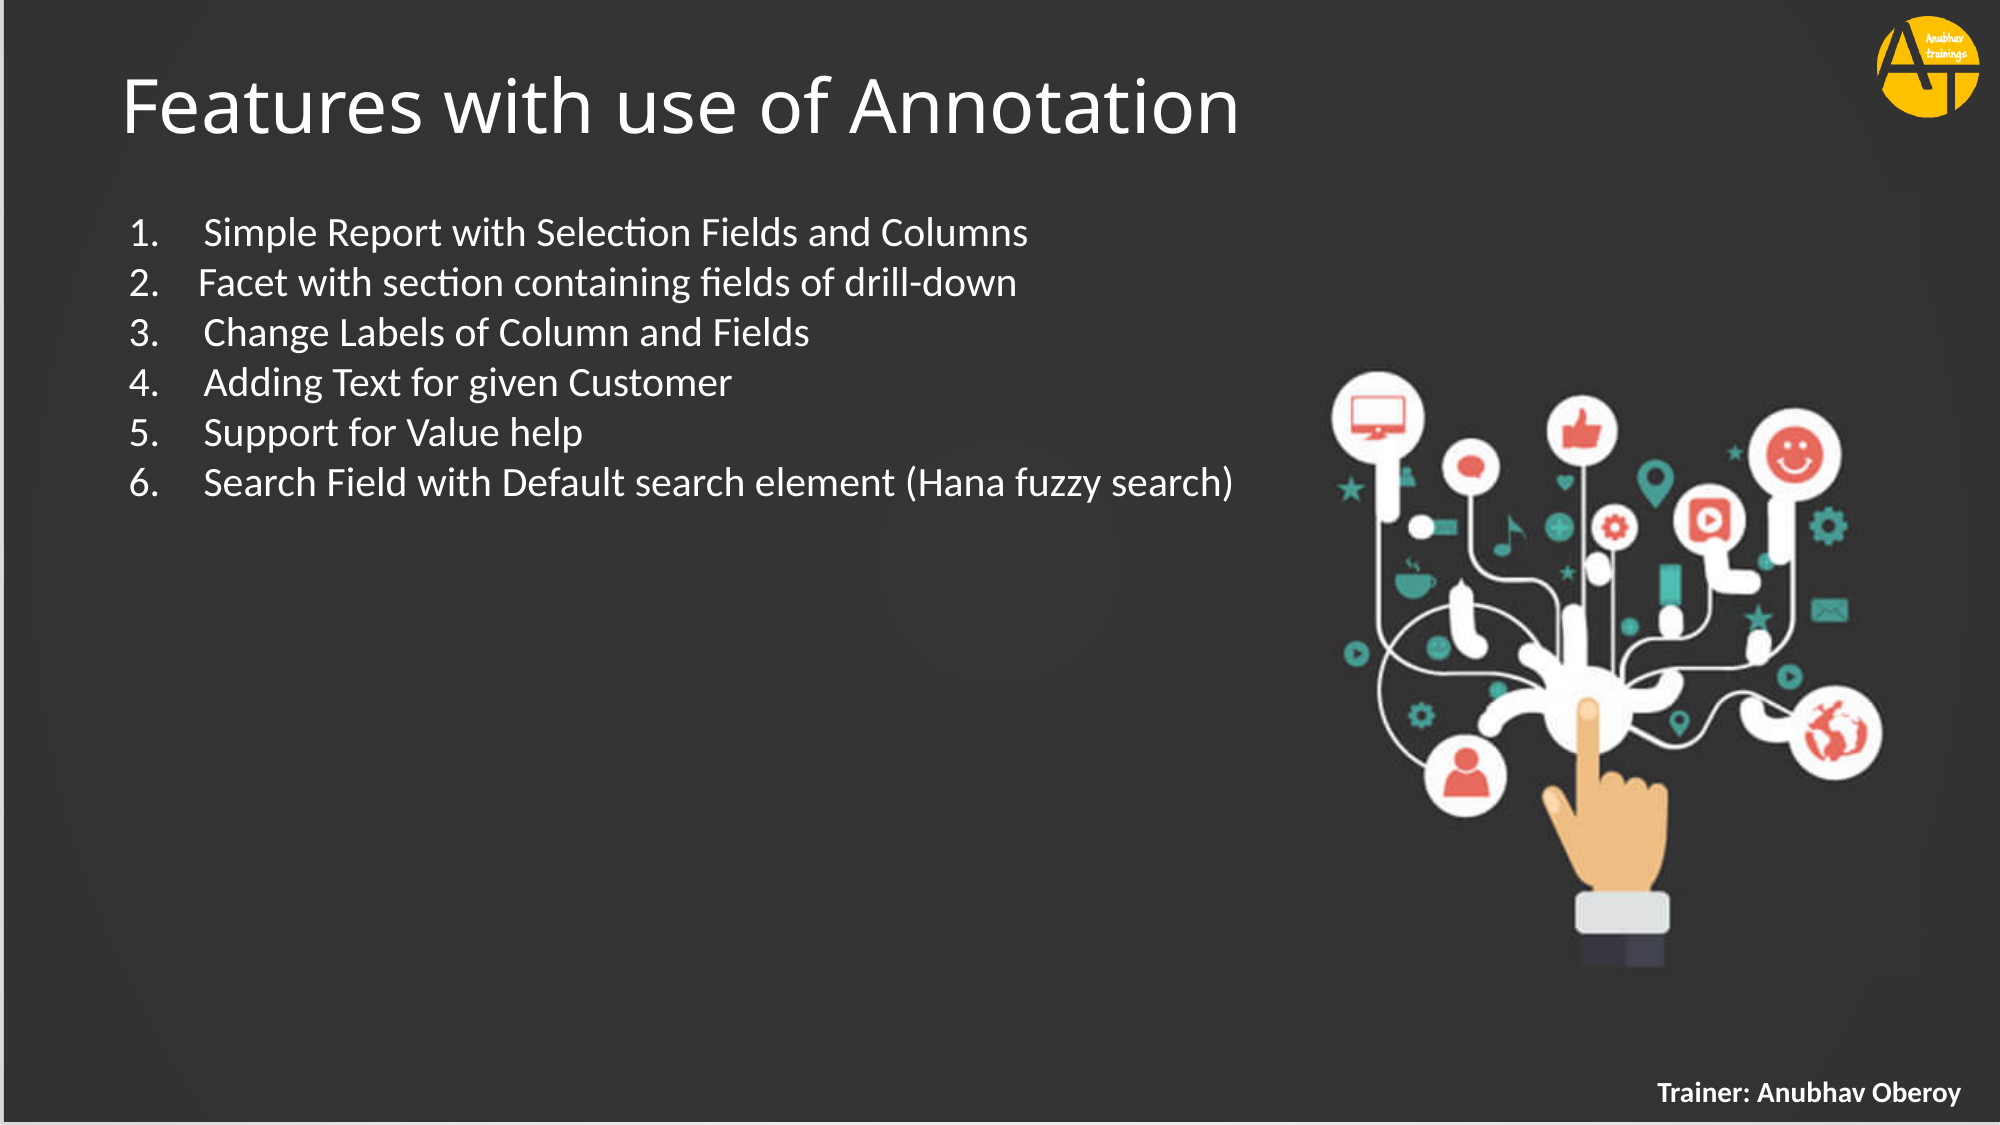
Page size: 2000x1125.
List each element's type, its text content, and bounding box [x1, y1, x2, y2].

text_box [2, 0, 2000, 1124]
picture [1287, 190, 1922, 977]
text_box Simple Report with Selection Fields and Columns 2. Facet with section containing fields of drill-down Change Labels of Column and Fields Adding Text for given Customer Support for Value help Search Field with Default search element (Hana fuzzy search) [113, 197, 1282, 512]
footer Trainer: Anubhav Oberoy [1625, 1061, 1994, 1121]
picture [1866, 9, 1985, 126]
title Features with use of Annotation [99, 45, 1900, 162]
